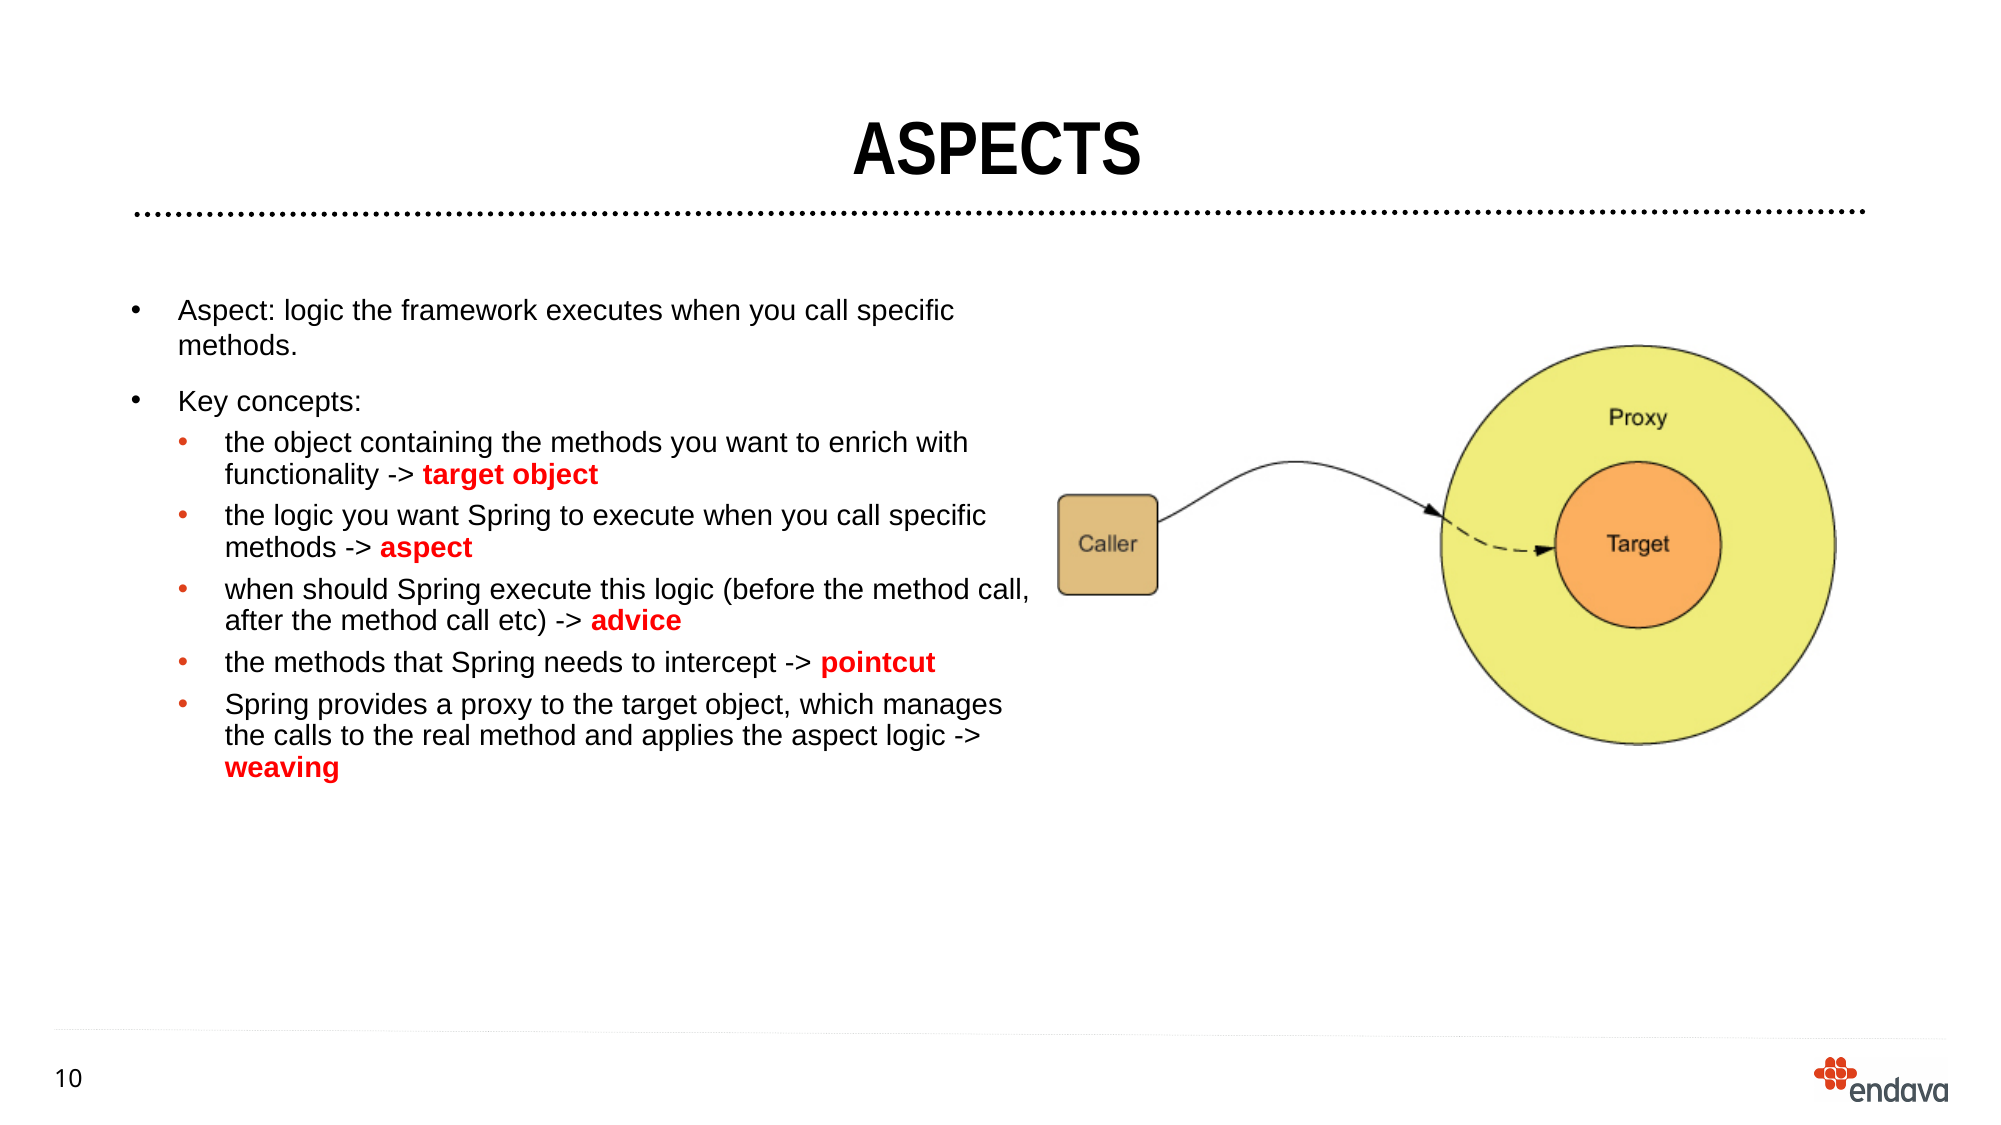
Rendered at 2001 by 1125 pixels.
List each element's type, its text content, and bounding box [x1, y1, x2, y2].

list Aspect: logic the framework executes when you call specific methods. Key concepts: the object containing the methods you want to enrich with functionality -> target object the logic you want Spring to execute when you call specific methods -> aspect when should Spring execute this logic (before the method call, after the method call etc) -> advice the methods that Spring needs to intercept -> pointcut Spring provides a proxy to the target object, which manages the calls to the real method and applies the aspect logic -> weaving [130, 228, 1058, 967]
picture [1814, 1057, 1948, 1102]
picture [1057, 344, 1837, 746]
title aspects [198, 26, 1812, 195]
